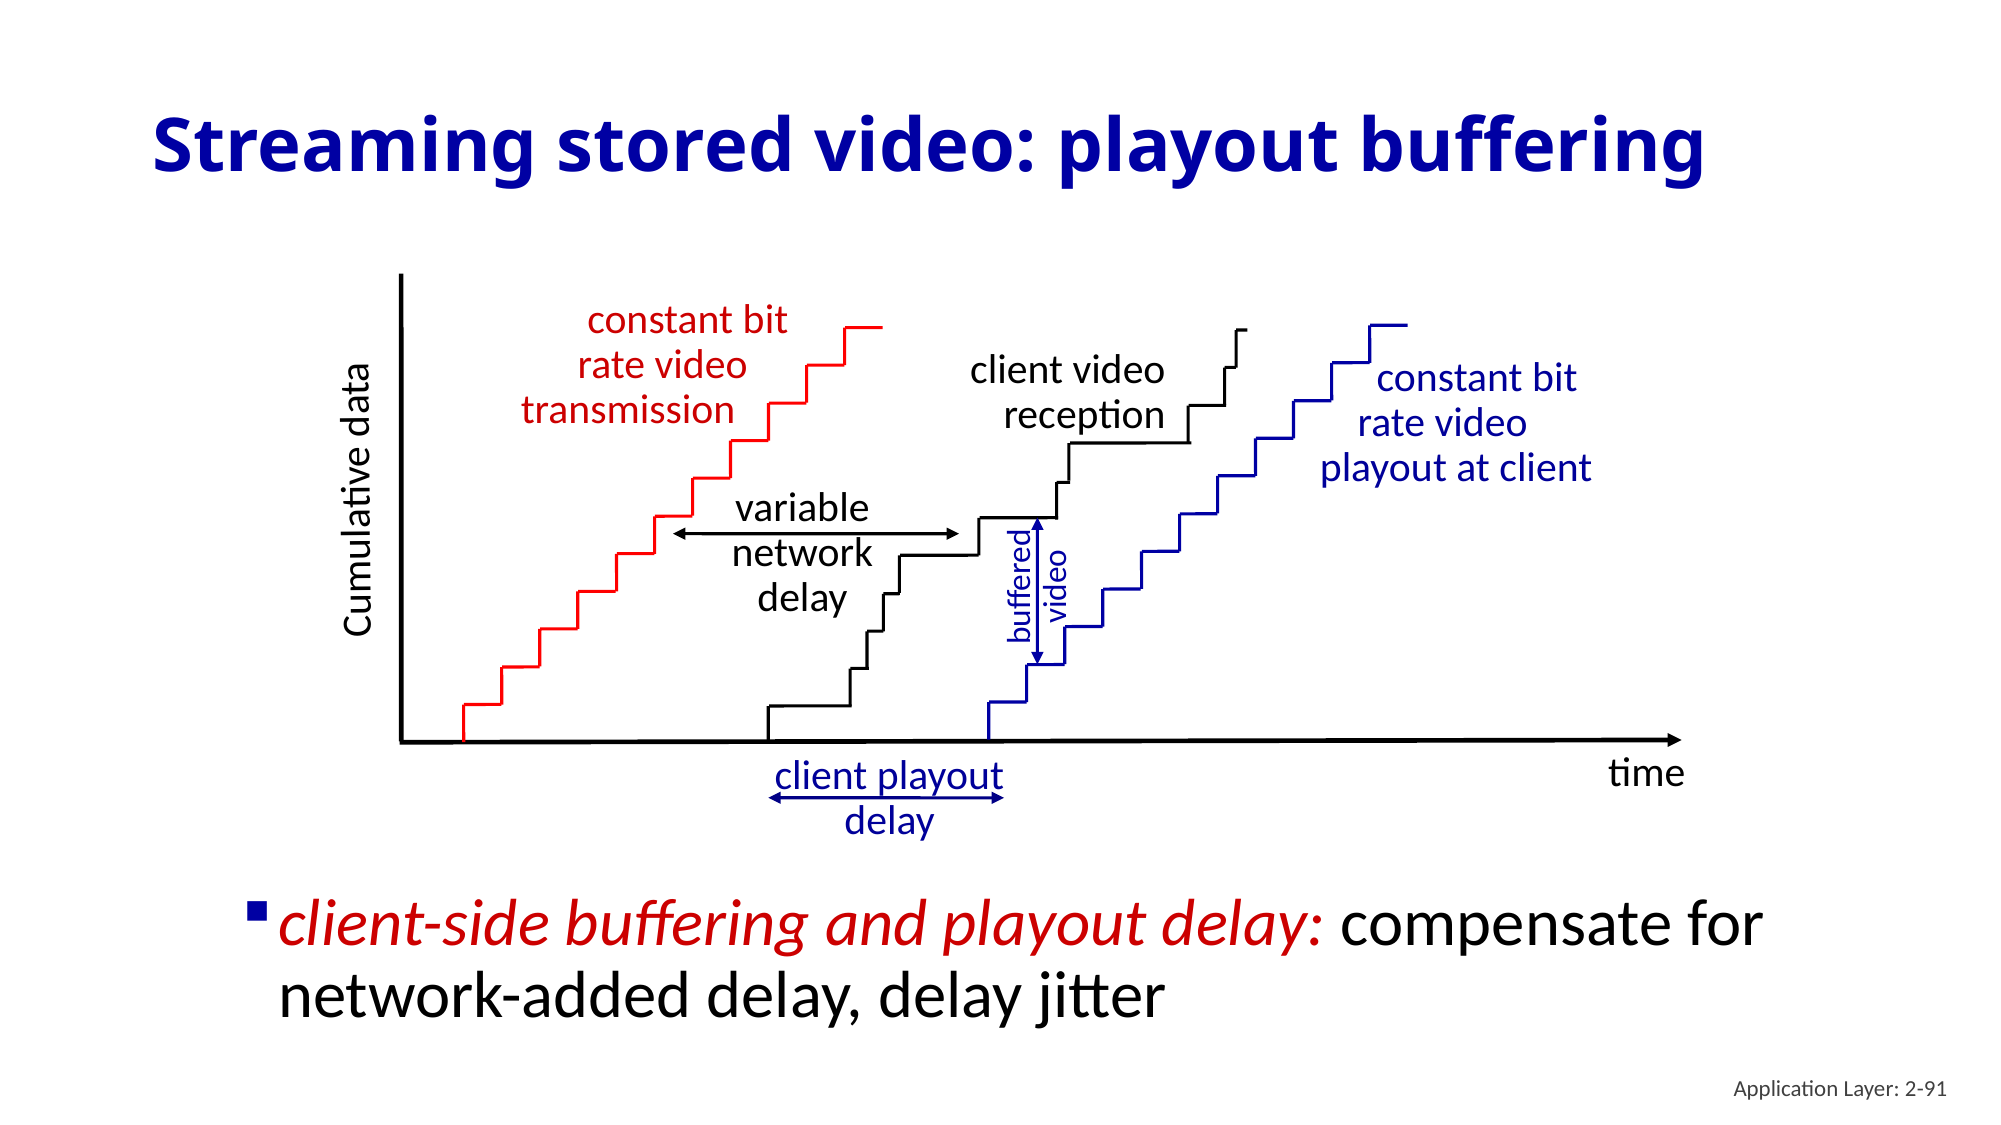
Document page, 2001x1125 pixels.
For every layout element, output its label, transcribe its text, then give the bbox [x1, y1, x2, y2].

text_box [463, 327, 745, 743]
text_box [1612, 733, 1682, 743]
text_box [751, 324, 1608, 852]
text_box Cumulative data [324, 331, 388, 653]
text_box time [1612, 743, 1701, 804]
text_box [993, 514, 1081, 665]
text_box Application Layer: 2-<number> [1512, 1056, 1963, 1117]
text_box client-side buffering and playout delay: compensate for network-added delay, delay jitter [205, 880, 1931, 1026]
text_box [672, 329, 747, 744]
text_box Streaming stored video: playout buffering [137, 74, 1863, 221]
text_box constant bit rate video transmission [506, 290, 813, 325]
